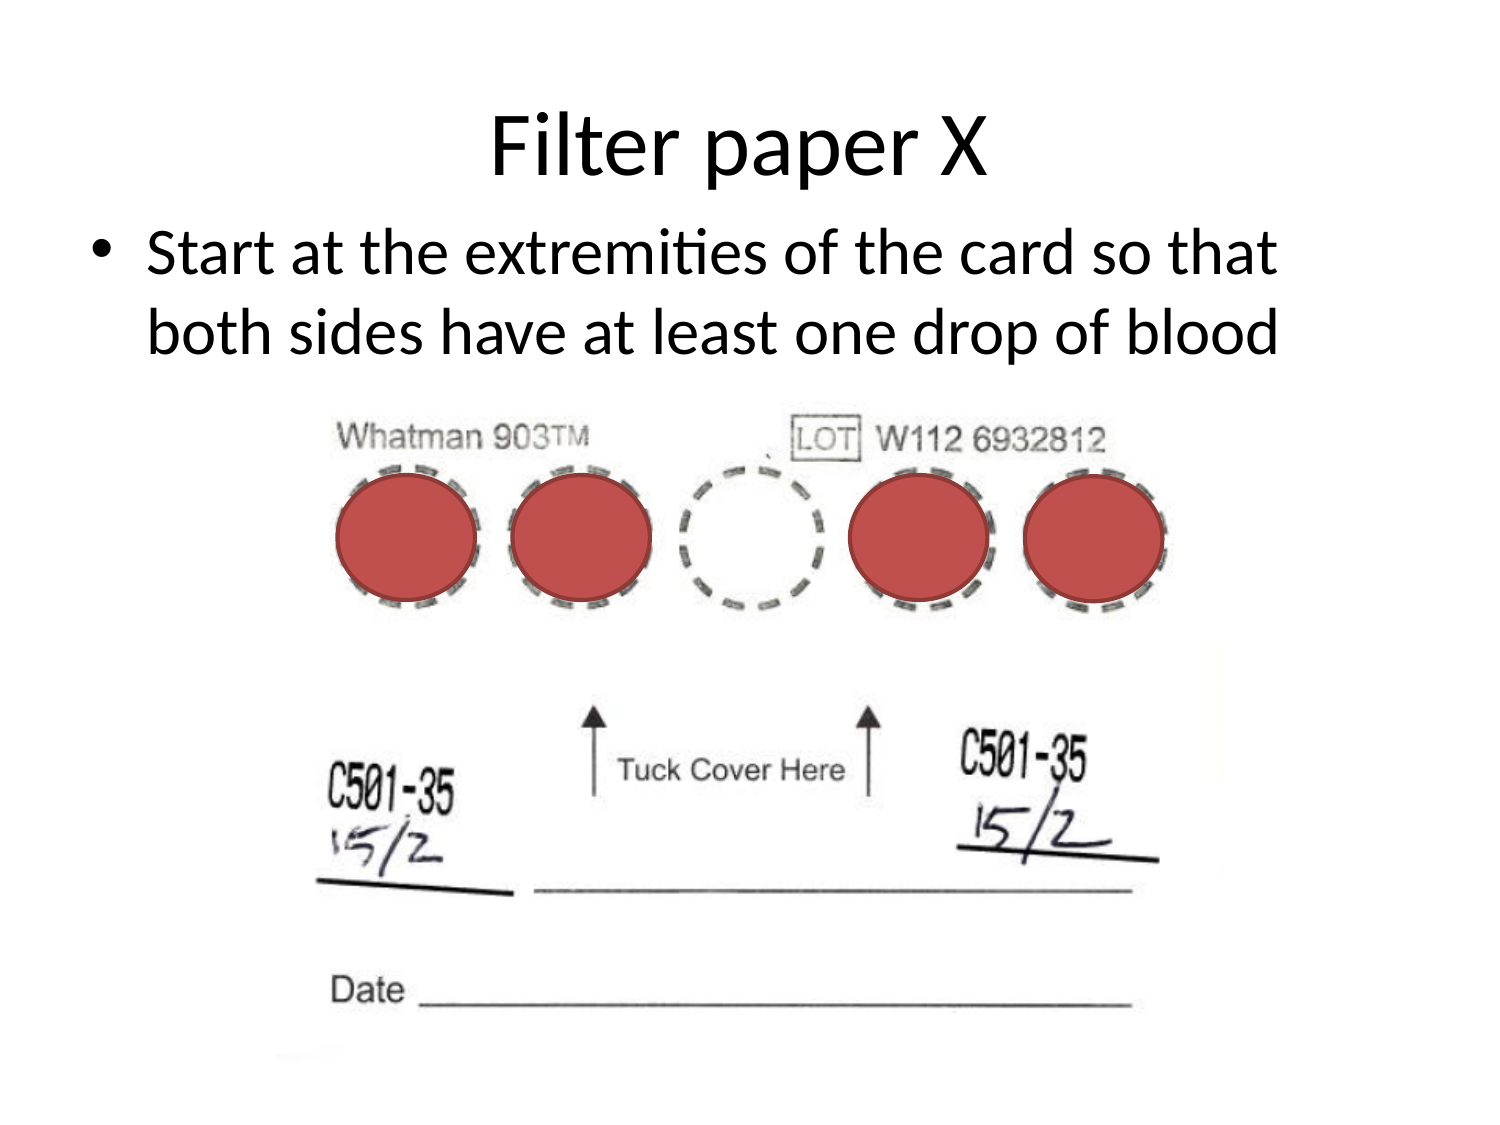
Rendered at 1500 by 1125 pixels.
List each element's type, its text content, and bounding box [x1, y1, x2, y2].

title Filter paper X [75, 45, 1425, 200]
list Start at the extremities of the card so that both sides have at least one drop of blood [75, 200, 1425, 943]
picture [276, 379, 1224, 1063]
